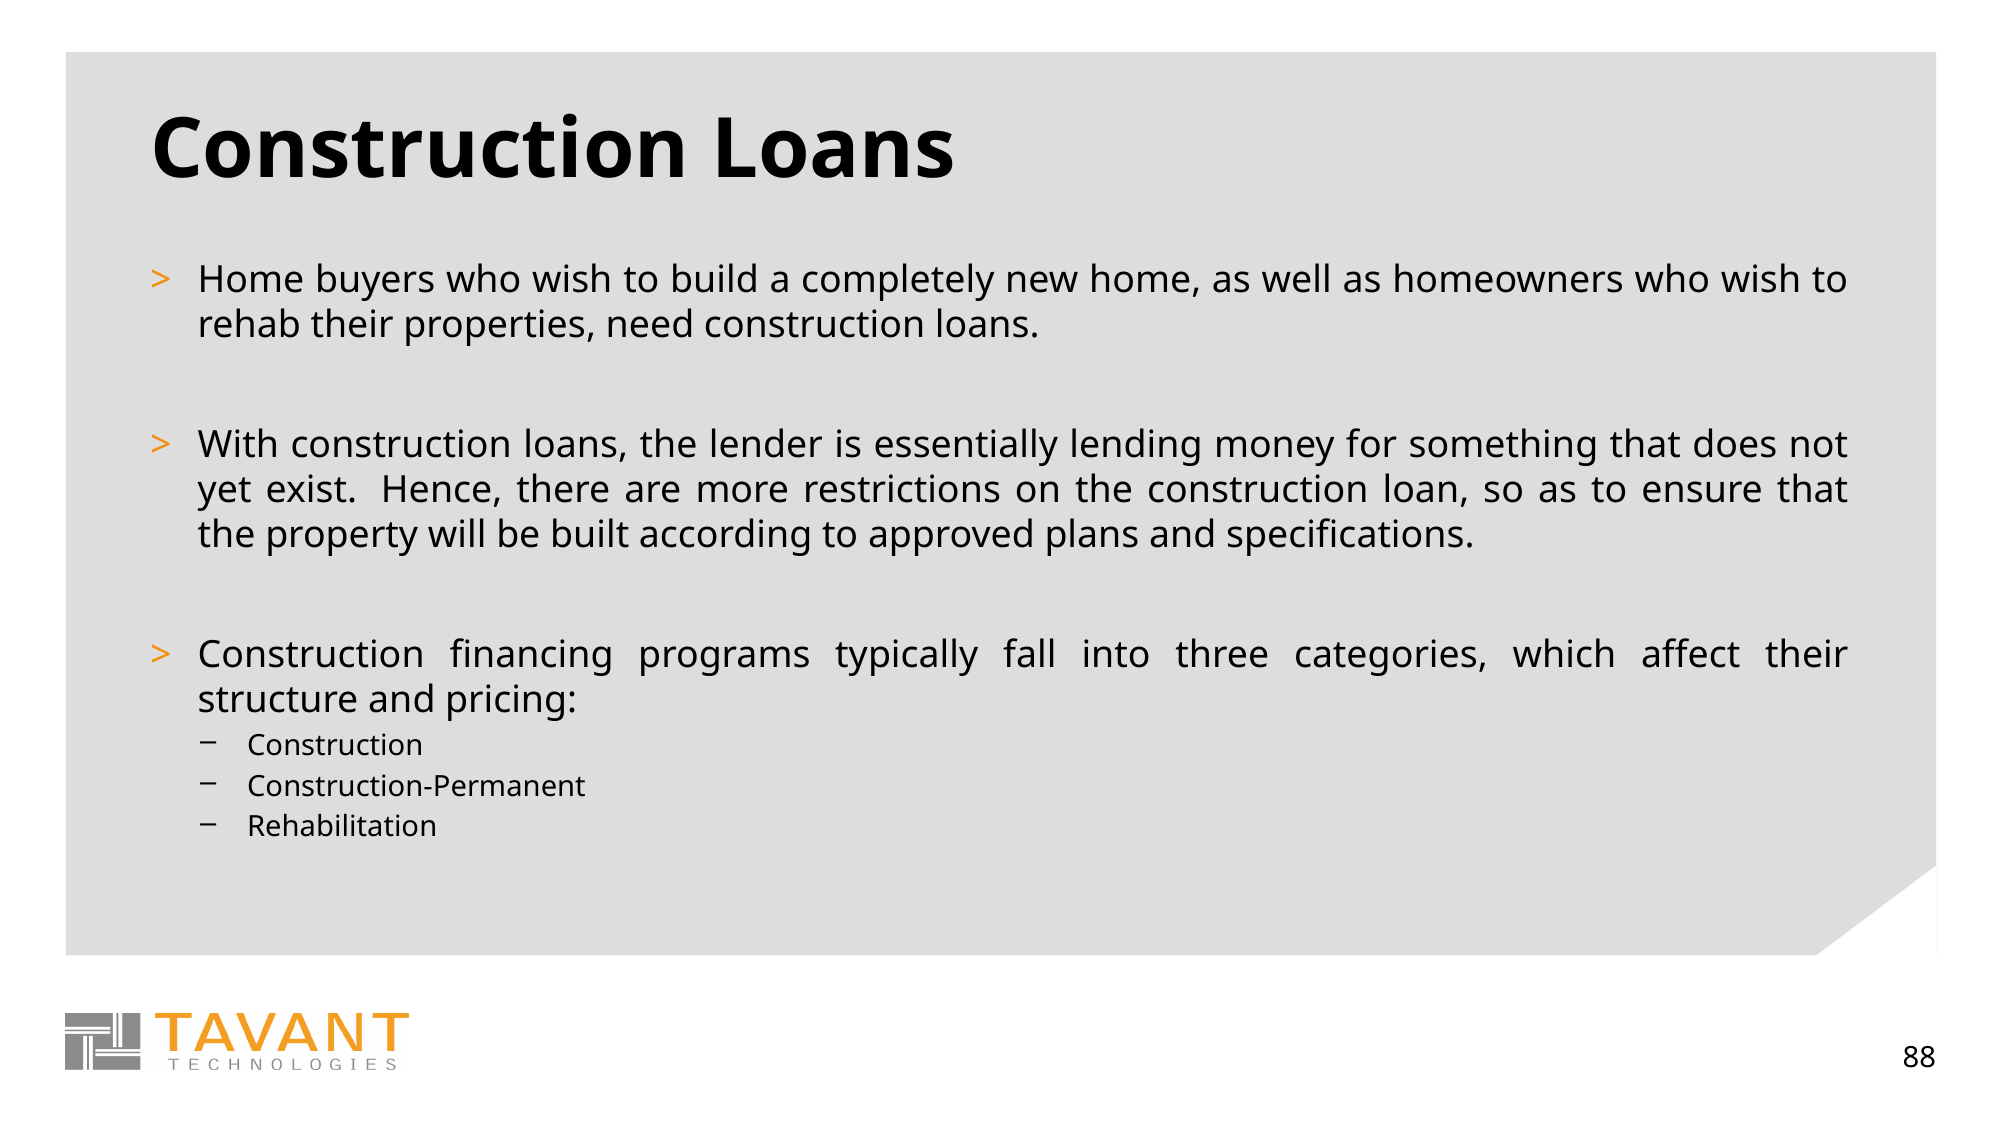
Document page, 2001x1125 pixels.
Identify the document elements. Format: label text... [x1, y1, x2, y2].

title Construction Loans [150, 50, 1850, 239]
picture [65, 1013, 409, 1070]
slide_number 88 [1519, 1028, 1937, 1090]
list Home buyers who wish to build a completely new home, as well as homeowners who wish to rehab their properties, need construction loans. With construction loans, the lender is essentially lending money for something that does not yet exist. Hence, there are more restrictions on the construction loan, so as to ensure that the property will be built according to approved plans and specifications. Construction financing programs typically fall into three categories, which affect their structure and pricing: Construction Construction-Permanent Rehabilitation [150, 247, 1850, 894]
